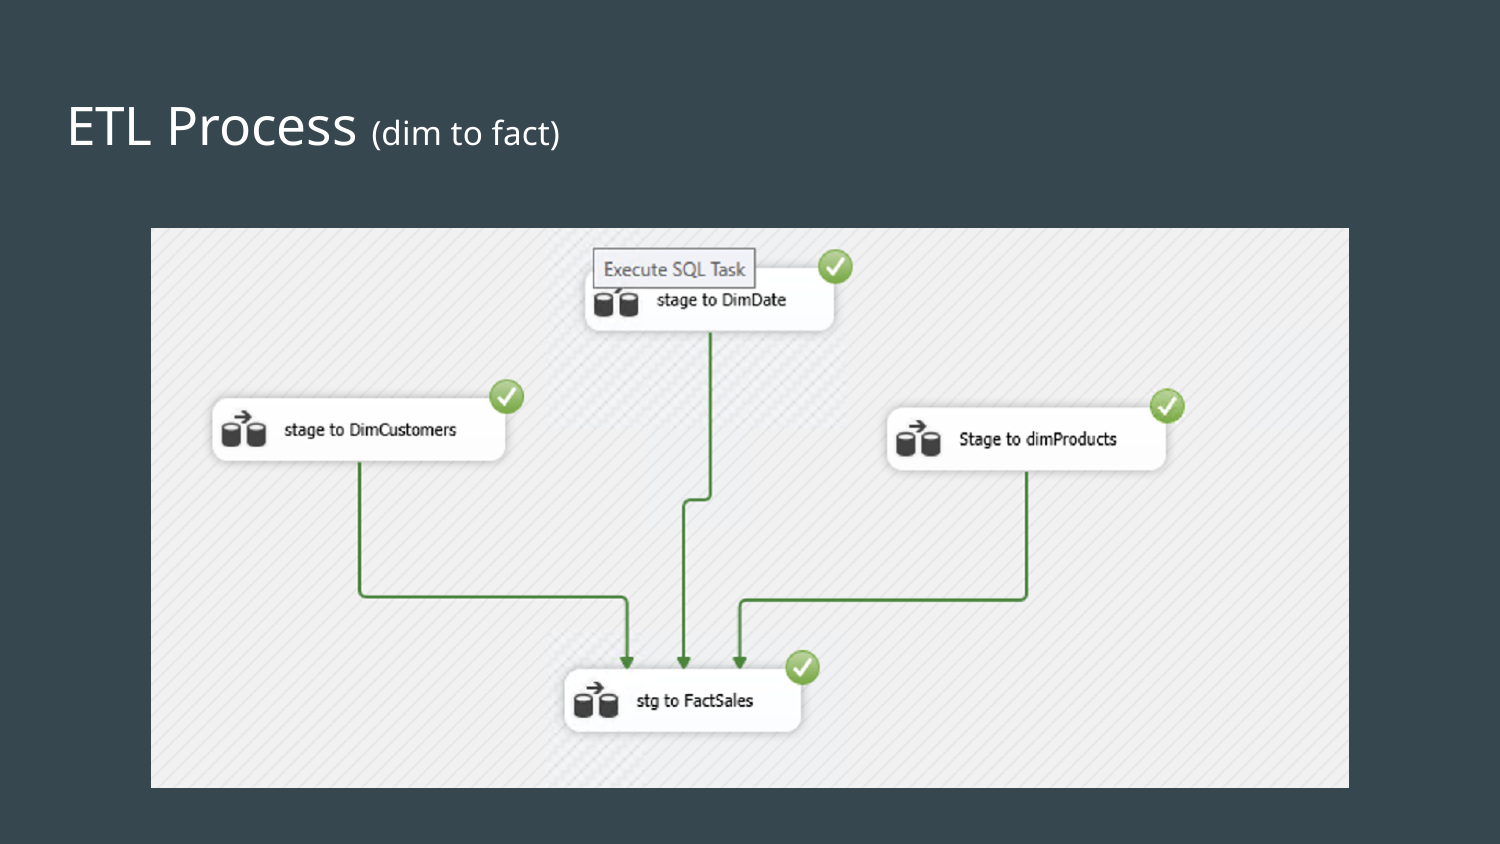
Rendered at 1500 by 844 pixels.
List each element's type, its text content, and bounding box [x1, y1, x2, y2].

picture [151, 227, 1349, 788]
title ETL Process (dim to fact) [51, 77, 1449, 172]
